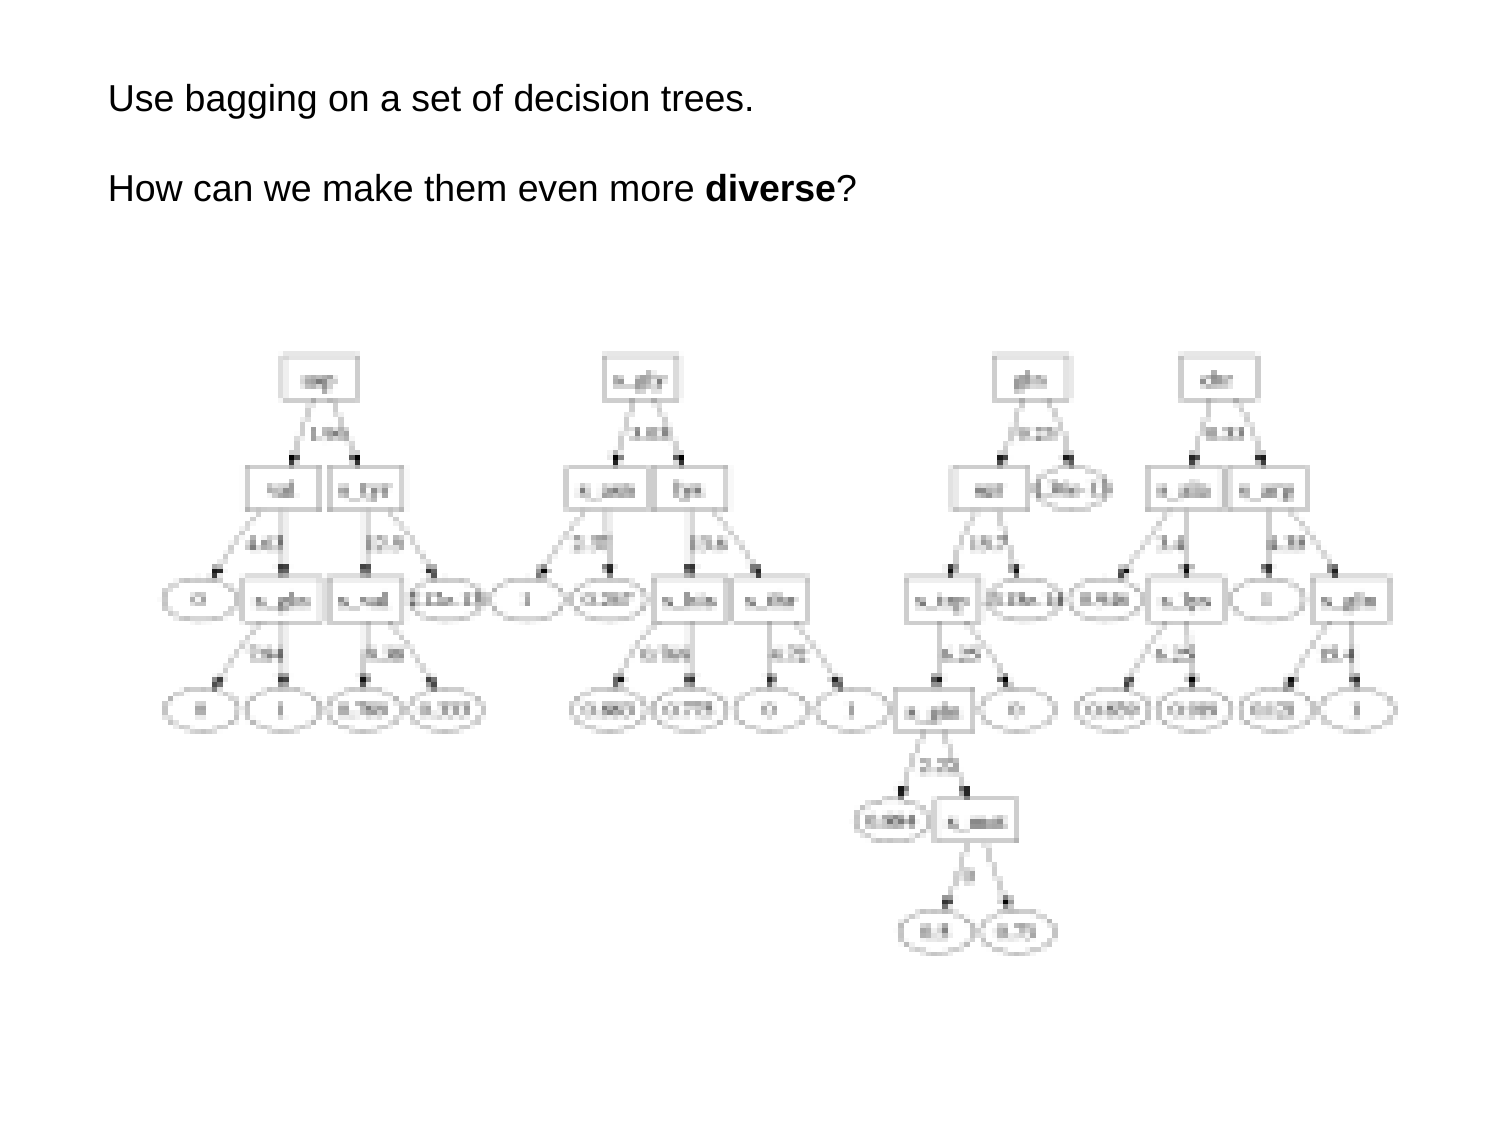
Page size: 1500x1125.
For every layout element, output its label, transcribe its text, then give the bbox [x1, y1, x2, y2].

text_box Use bagging on a set of decision trees. How can we make them even more diverse? [93, 66, 872, 217]
picture [52, 290, 1470, 1000]
